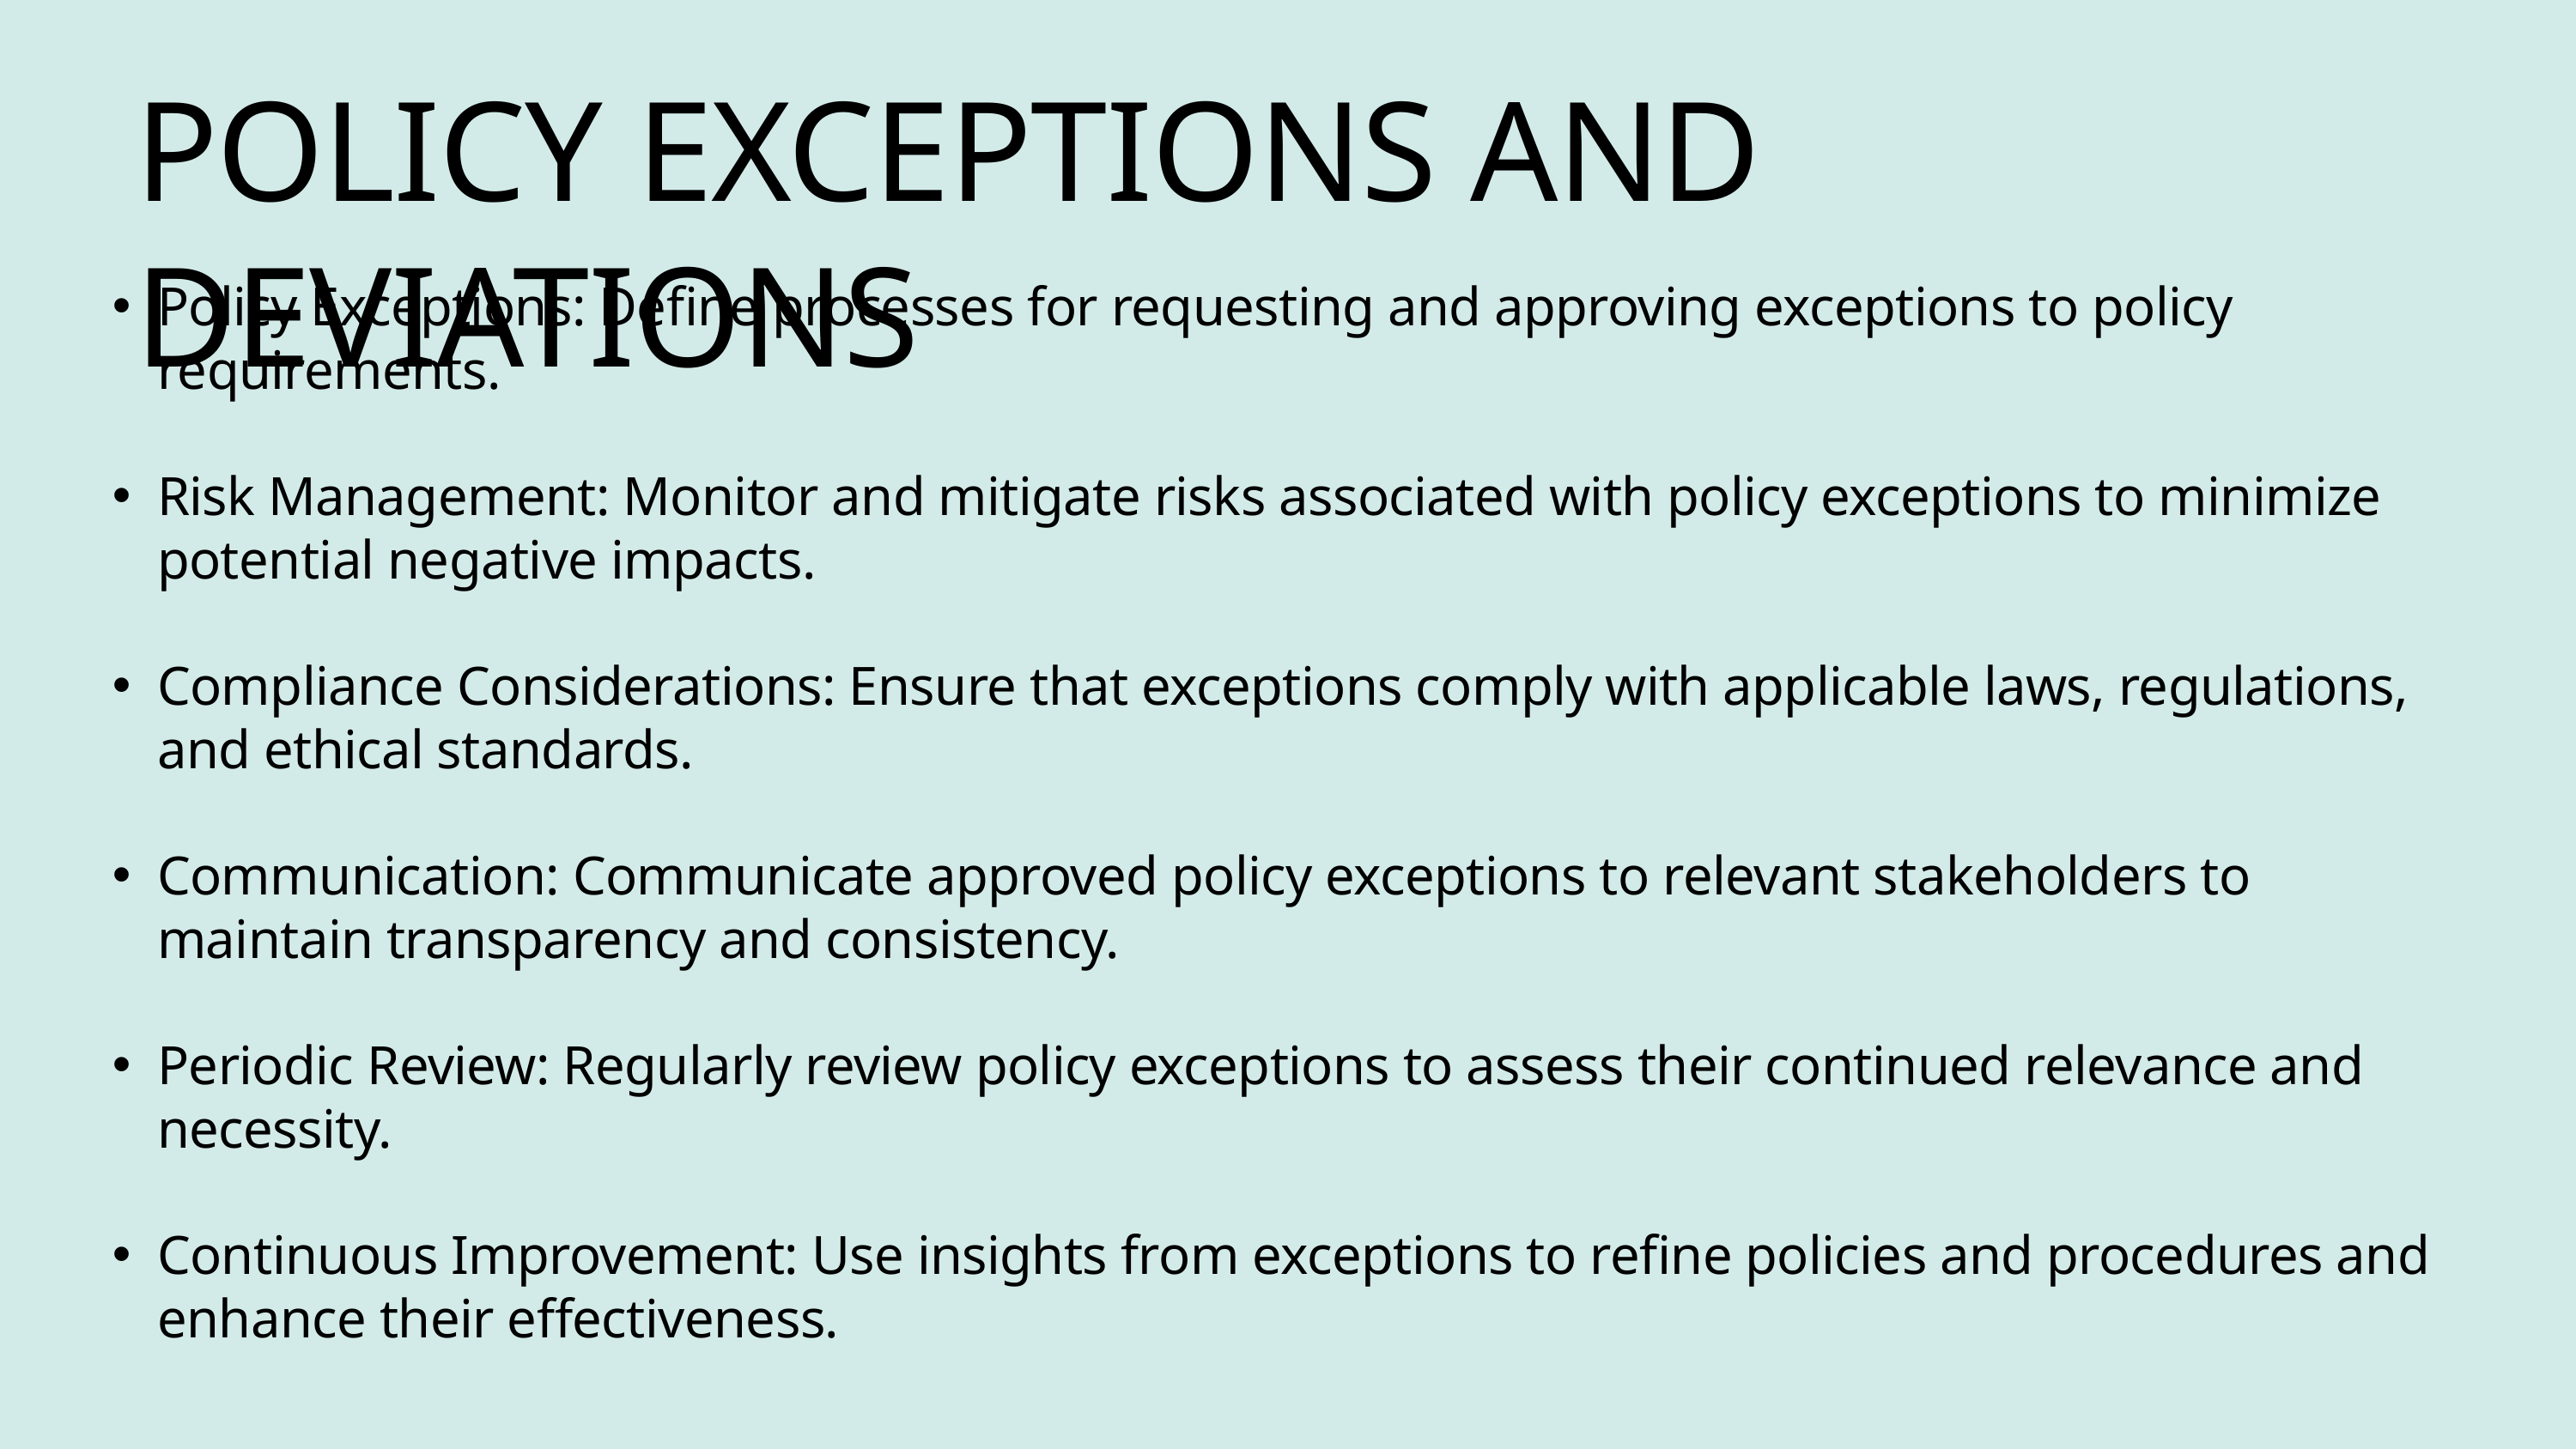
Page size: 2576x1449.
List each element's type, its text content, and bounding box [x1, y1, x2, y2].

text_box POLICY EXCEPTIONS AND DEVIATIONS [135, 64, 2285, 272]
text_box Policy Exceptions: Define processes for requesting and approving exceptions to policy requirements. Risk Management: Monitor and mitigate risks associated with policy exceptions to minimize potential negative impacts. Compliance Considerations: Ensure that exceptions comply with applicable laws, regulations, and ethical standards. Communication: Communicate approved policy exceptions to relevant stakeholders to maintain transparency and consistency. Periodic Review: Regularly review policy exceptions to assess their continued relevance and necessity. Continuous Improvement: Use insights from exceptions to refine policies and procedures and enhance their effectiveness. [67, 272, 2432, 1349]
